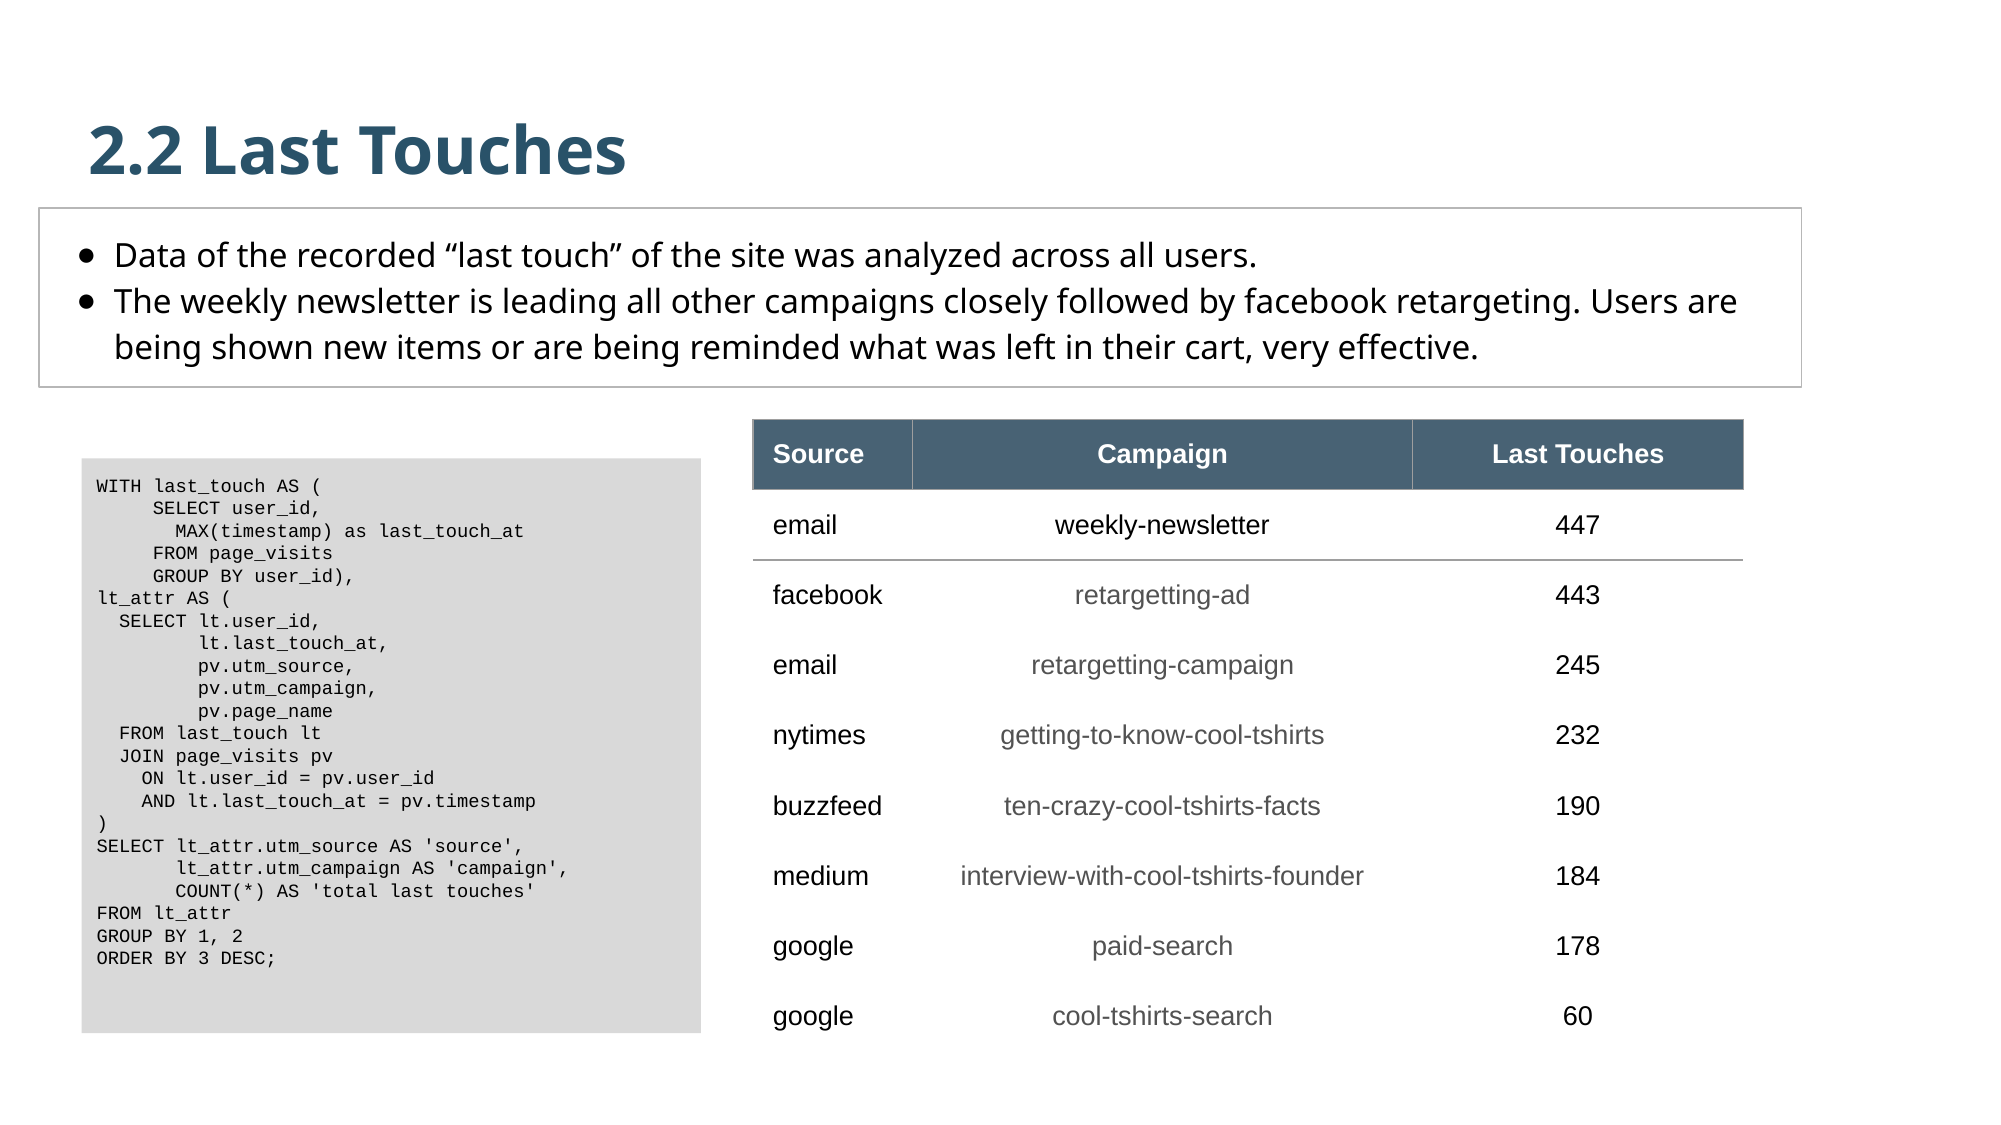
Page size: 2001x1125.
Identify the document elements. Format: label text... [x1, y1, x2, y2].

table_cell google [753, 981, 912, 1052]
table_cell paid-search [912, 911, 1413, 981]
table_cell email [753, 630, 912, 700]
table_cell retargetting-campaign [912, 630, 1413, 700]
table_cell retargetting-ad [912, 561, 1413, 630]
table_cell 184 [1413, 841, 1743, 911]
table_cell facebook [753, 561, 912, 630]
text_box WITH last_touch AS ( SELECT user_id, MAX(timestamp) as last_touch_at FROM page_visits GROUP BY user_id), lt_attr AS ( SELECT lt.user_id, lt.last_touch_at, pv.utm_source, pv.utm_campaign, pv.page_name FROM last_touch lt JOIN page_visits pv ON lt.user_id = pv.user_id AND lt.last_touch_at = pv.timestamp ) SELECT lt_attr.utm_source AS 'source', lt_attr.utm_campaign AS 'campaign', COUNT(*) AS 'total last touches' FROM lt_attr GROUP BY 1, 2 ORDER BY 3 DESC; [81, 458, 701, 1034]
table_cell email [753, 490, 912, 559]
table_cell 443 [1413, 561, 1743, 630]
table_cell getting-to-know-cool-tshirts [912, 700, 1413, 771]
table_cell nytimes [753, 700, 912, 771]
text_box Data of the recorded “last touch” of the site was analyzed across all users. The weekly newsletter is leading all other campaigns closely followed by facebook retargeting. Users are being shown new items or are being reminded what was left in their cart, very effective. [38, 208, 1802, 388]
table_cell cool-tshirts-search [912, 981, 1413, 1052]
table_cell weekly-newsletter [912, 490, 1413, 559]
table_cell 447 [1413, 490, 1743, 559]
table_cell buzzfeed [753, 771, 912, 841]
table_cell interview-with-cool-tshirts-founder [912, 841, 1413, 911]
table_header Campaign [913, 420, 1412, 489]
table_cell 245 [1413, 630, 1743, 700]
text_box 2.2 Last Touches [68, 64, 1932, 209]
table_header Source [754, 420, 912, 489]
table_cell 190 [1413, 771, 1743, 841]
table_cell 232 [1413, 700, 1743, 771]
table_cell 178 [1413, 911, 1743, 981]
table_header Last Touches [1413, 420, 1743, 489]
table_cell ten-crazy-cool-tshirts-facts [912, 771, 1413, 841]
table_cell 60 [1413, 981, 1743, 1052]
table_cell google [753, 911, 912, 981]
table_cell medium [753, 841, 912, 911]
